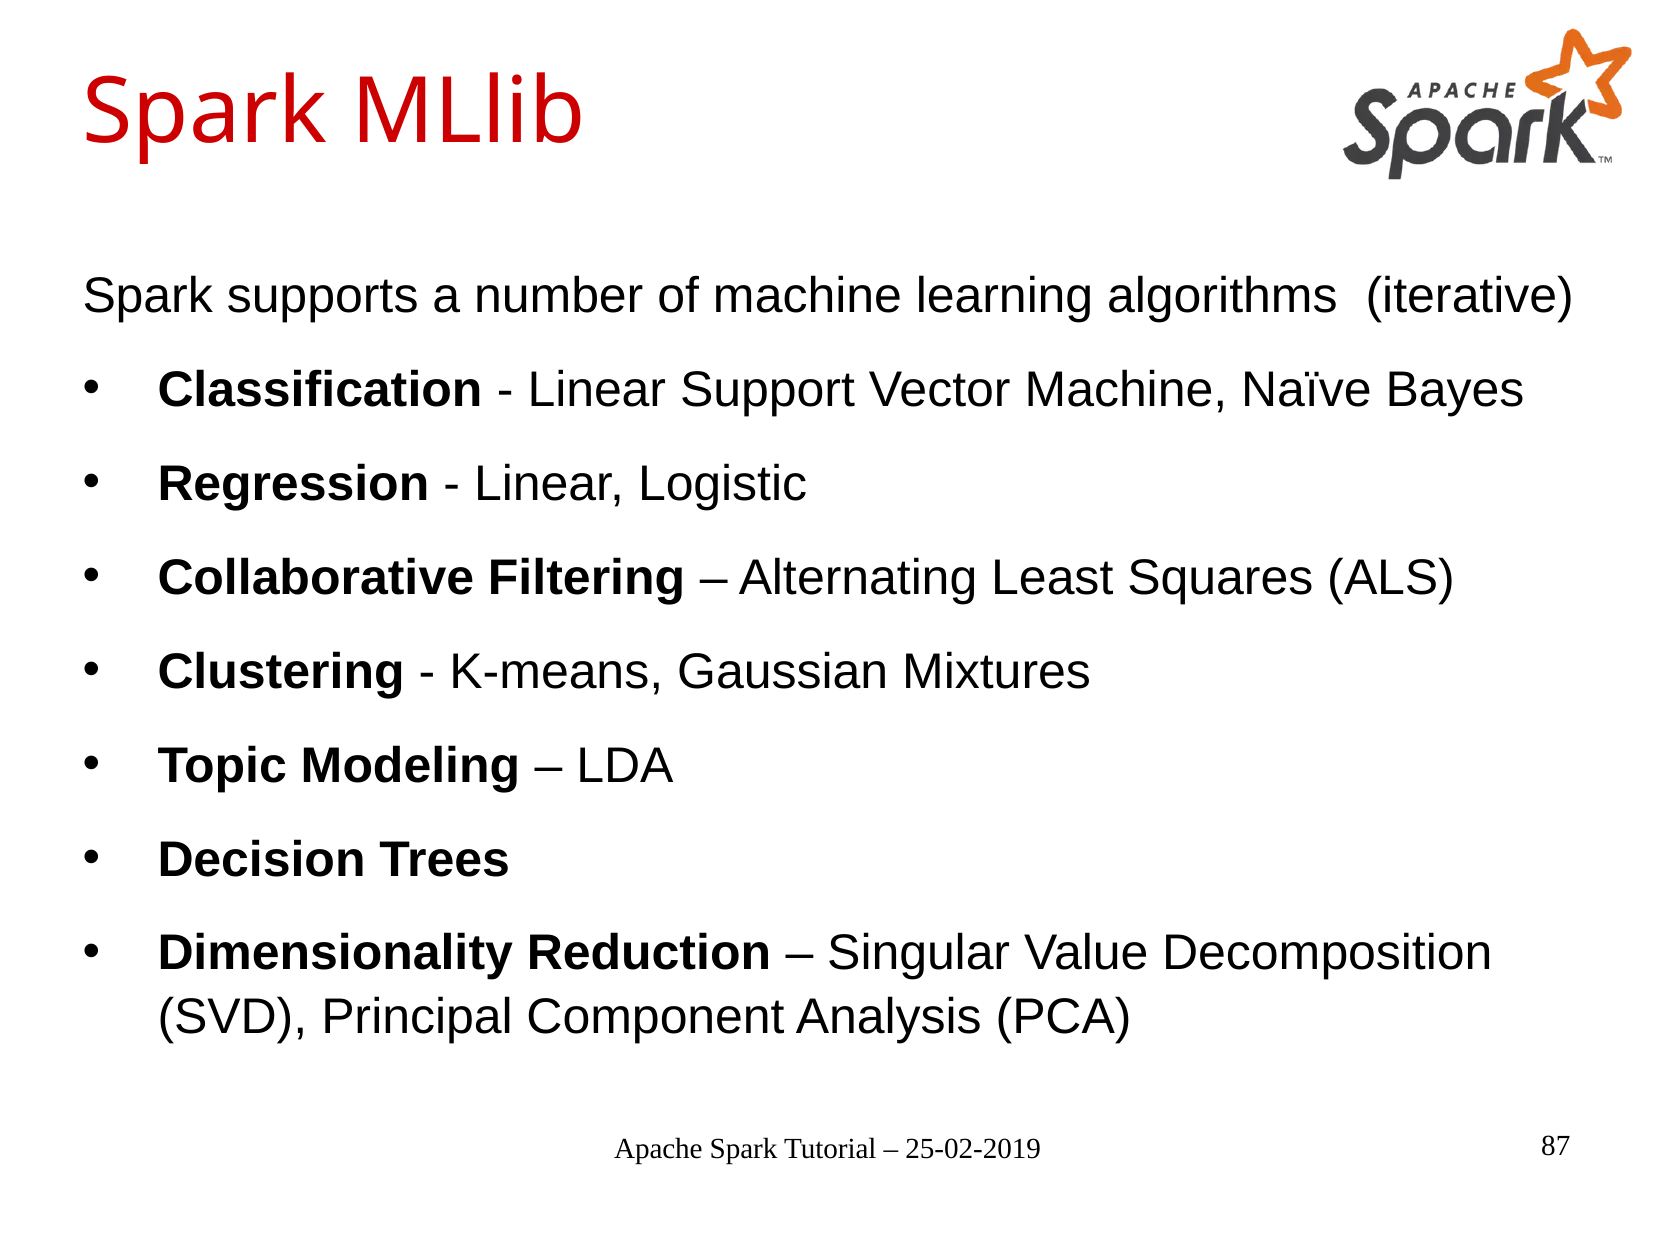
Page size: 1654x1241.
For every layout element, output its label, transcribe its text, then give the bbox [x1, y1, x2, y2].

slide_number 87 [1185, 1129, 1571, 1215]
list Spark supports a number of machine learning algorithms (iterative) Classification - Linear Support Vector Machine, Naïve Bayes Regression - Linear, Logistic Collaborative Filtering – Alternating Least Squares (ALS) Clustering - K-means, Gaussian Mixtures Topic Modeling – LDA Decision Trees Dimensionality Reduction – Singular Value Decomposition (SVD), Principal Component Analysis (PCA) [82, 232, 1580, 1065]
picture [1341, 27, 1632, 182]
footer Apache Spark Tutorial – 25-02-2019 [565, 1129, 1090, 1215]
title Spark MLlib [82, 2, 1571, 210]
